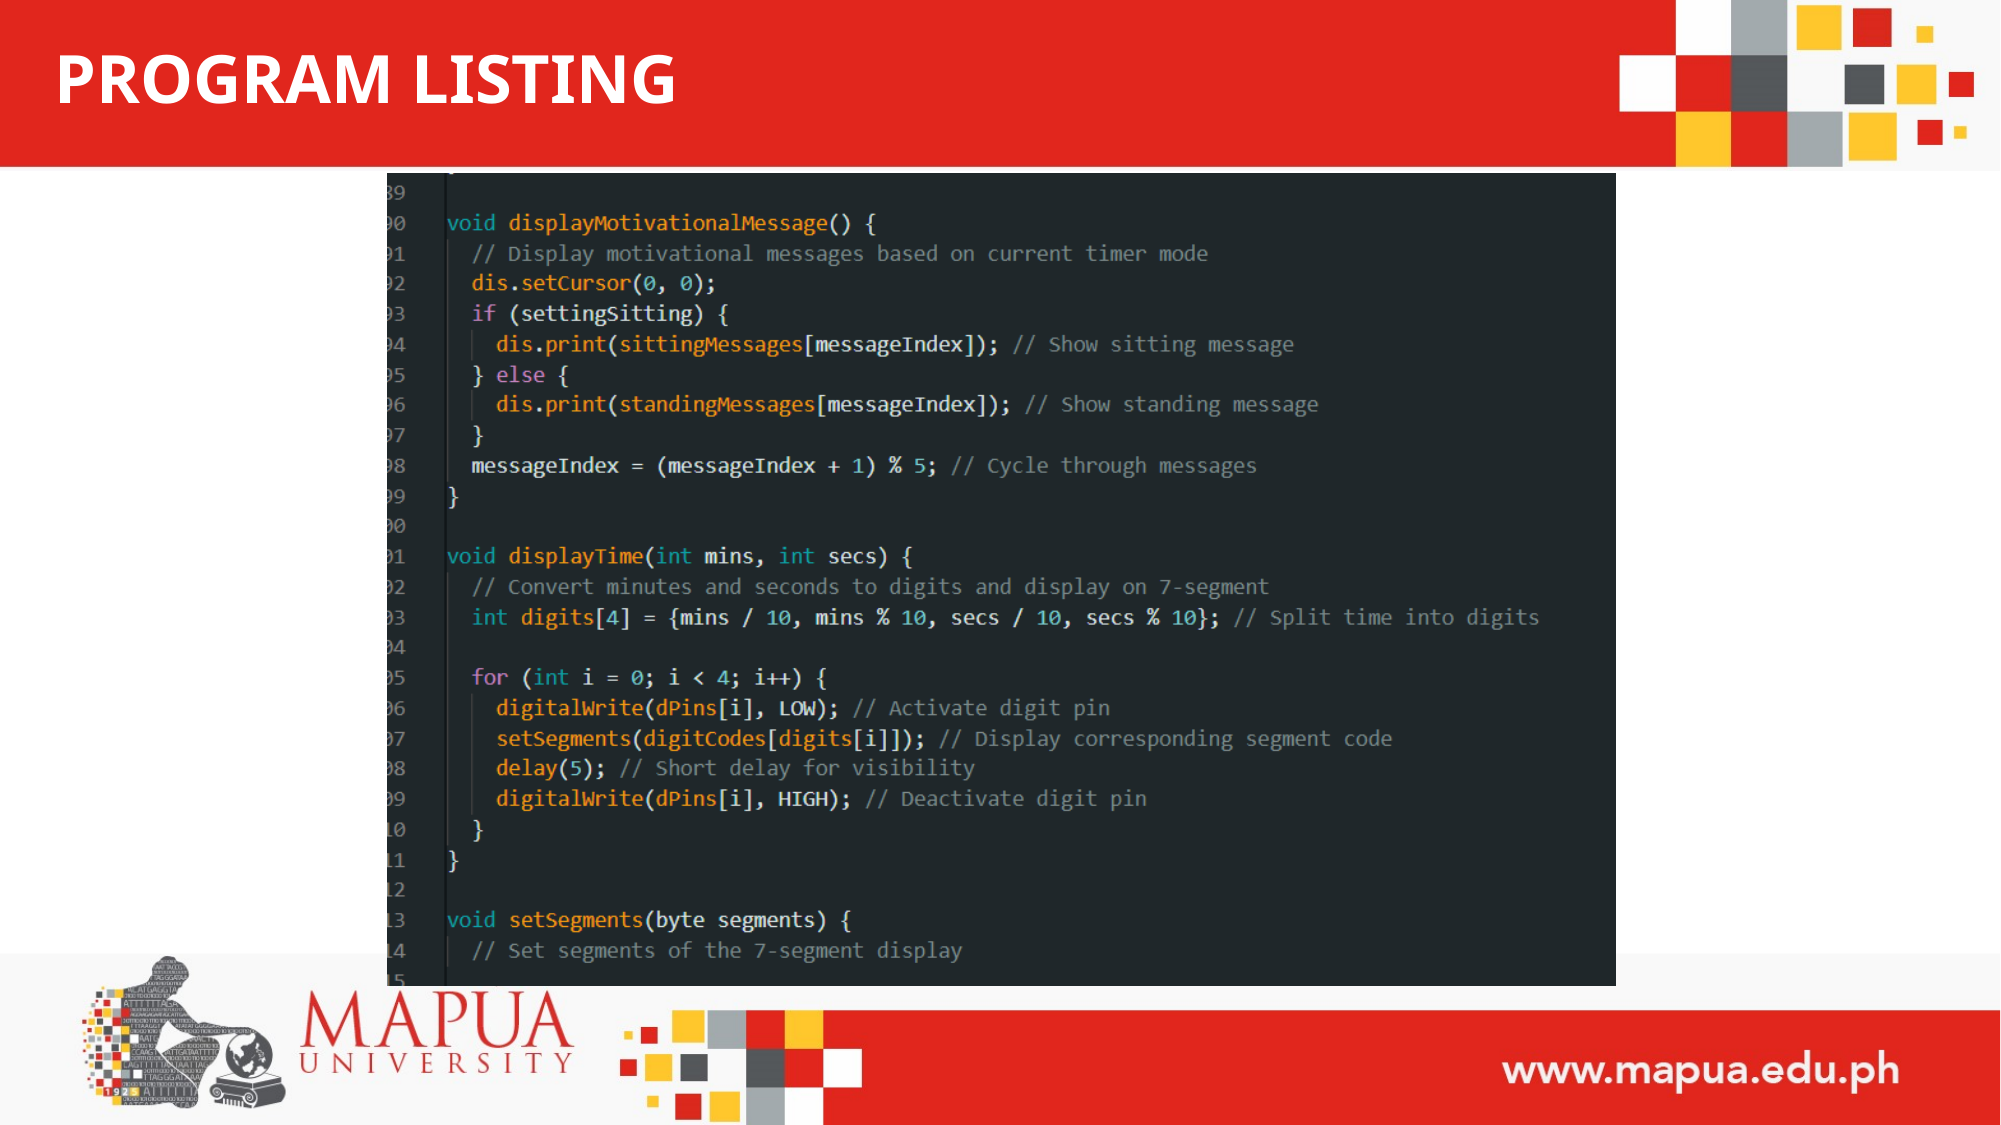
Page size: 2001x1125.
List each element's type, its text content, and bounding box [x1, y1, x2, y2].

picture [0, 0, 2001, 1125]
text_box [0, 170, 2000, 955]
title PROGRAM LISTING [39, 0, 1616, 164]
